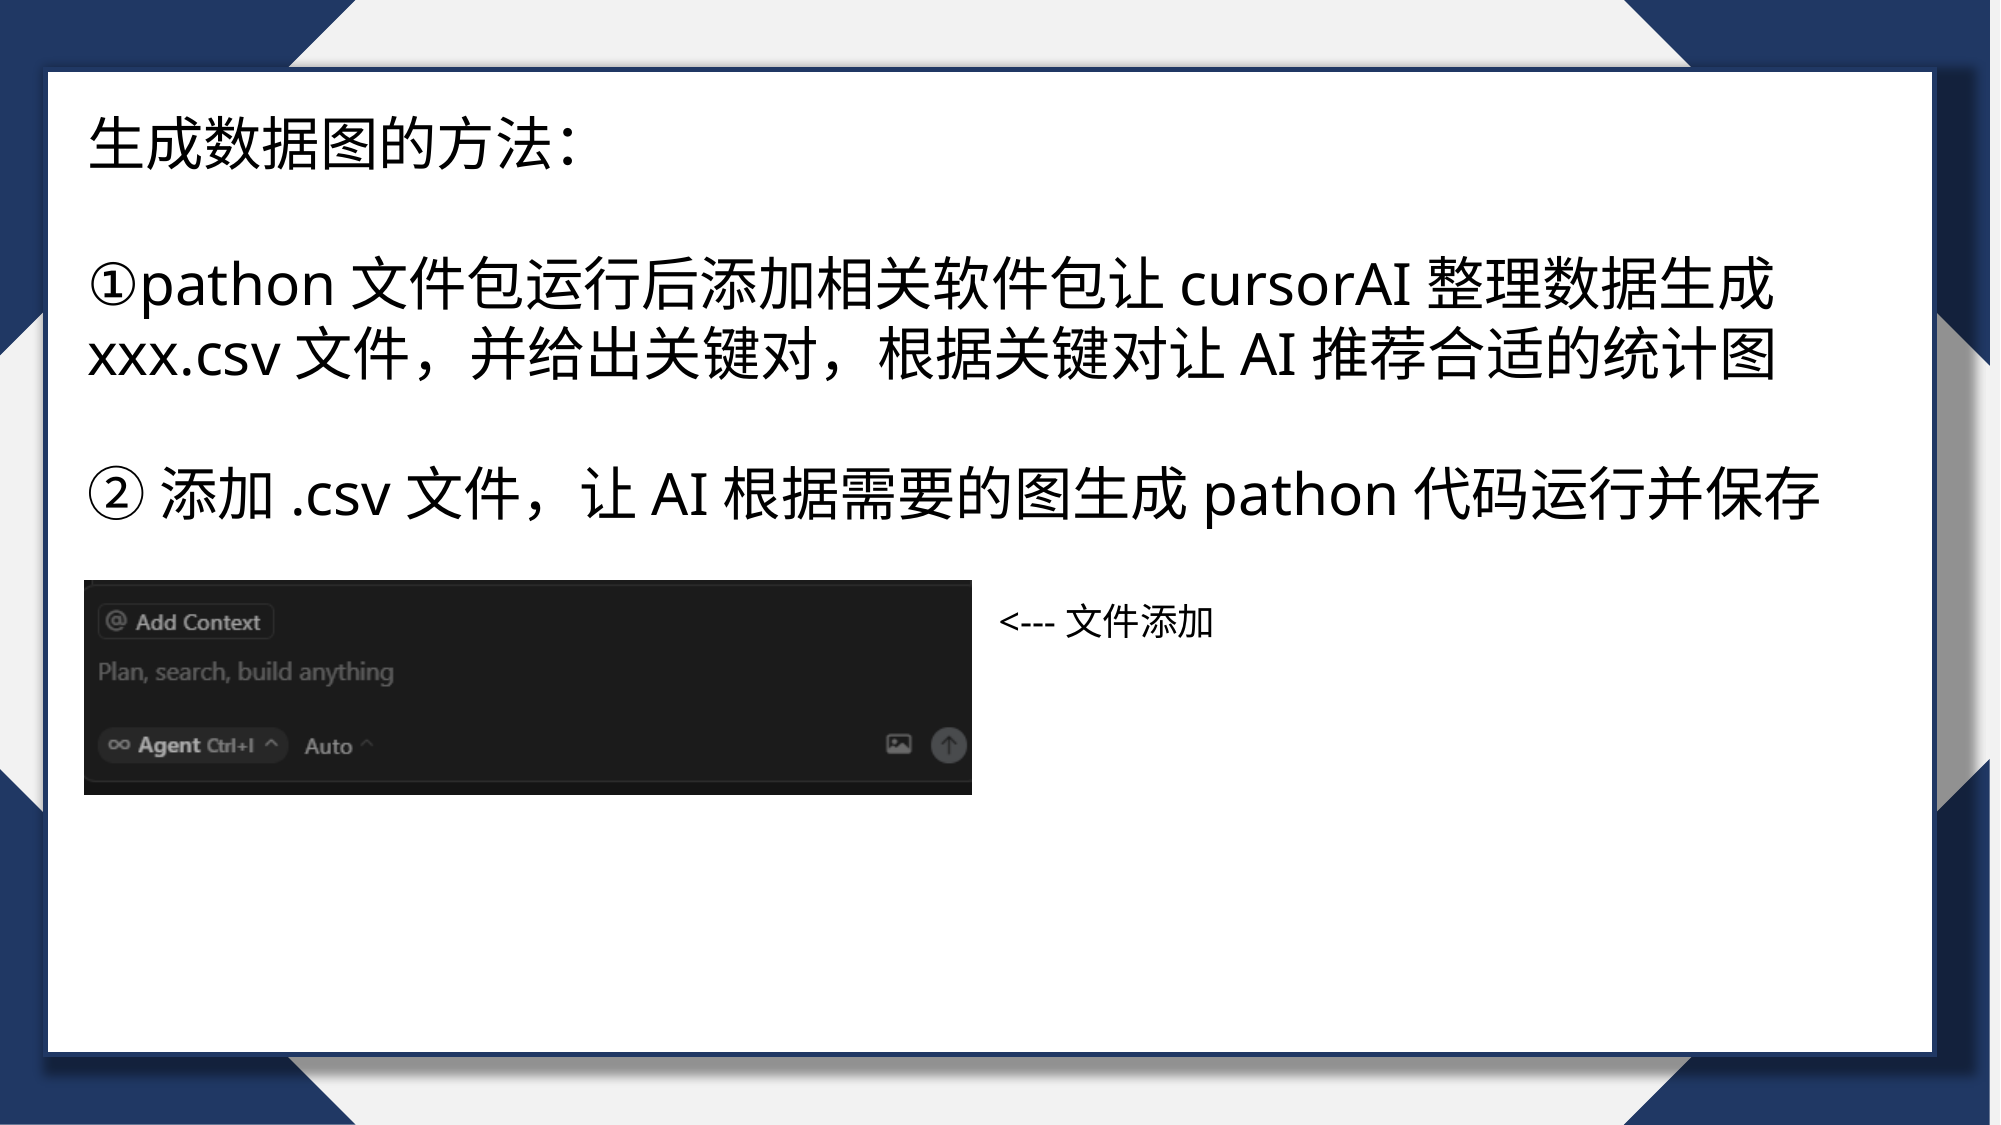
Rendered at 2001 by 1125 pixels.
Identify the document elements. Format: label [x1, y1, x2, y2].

text_box [0, 0, 1990, 1125]
picture [84, 580, 972, 795]
